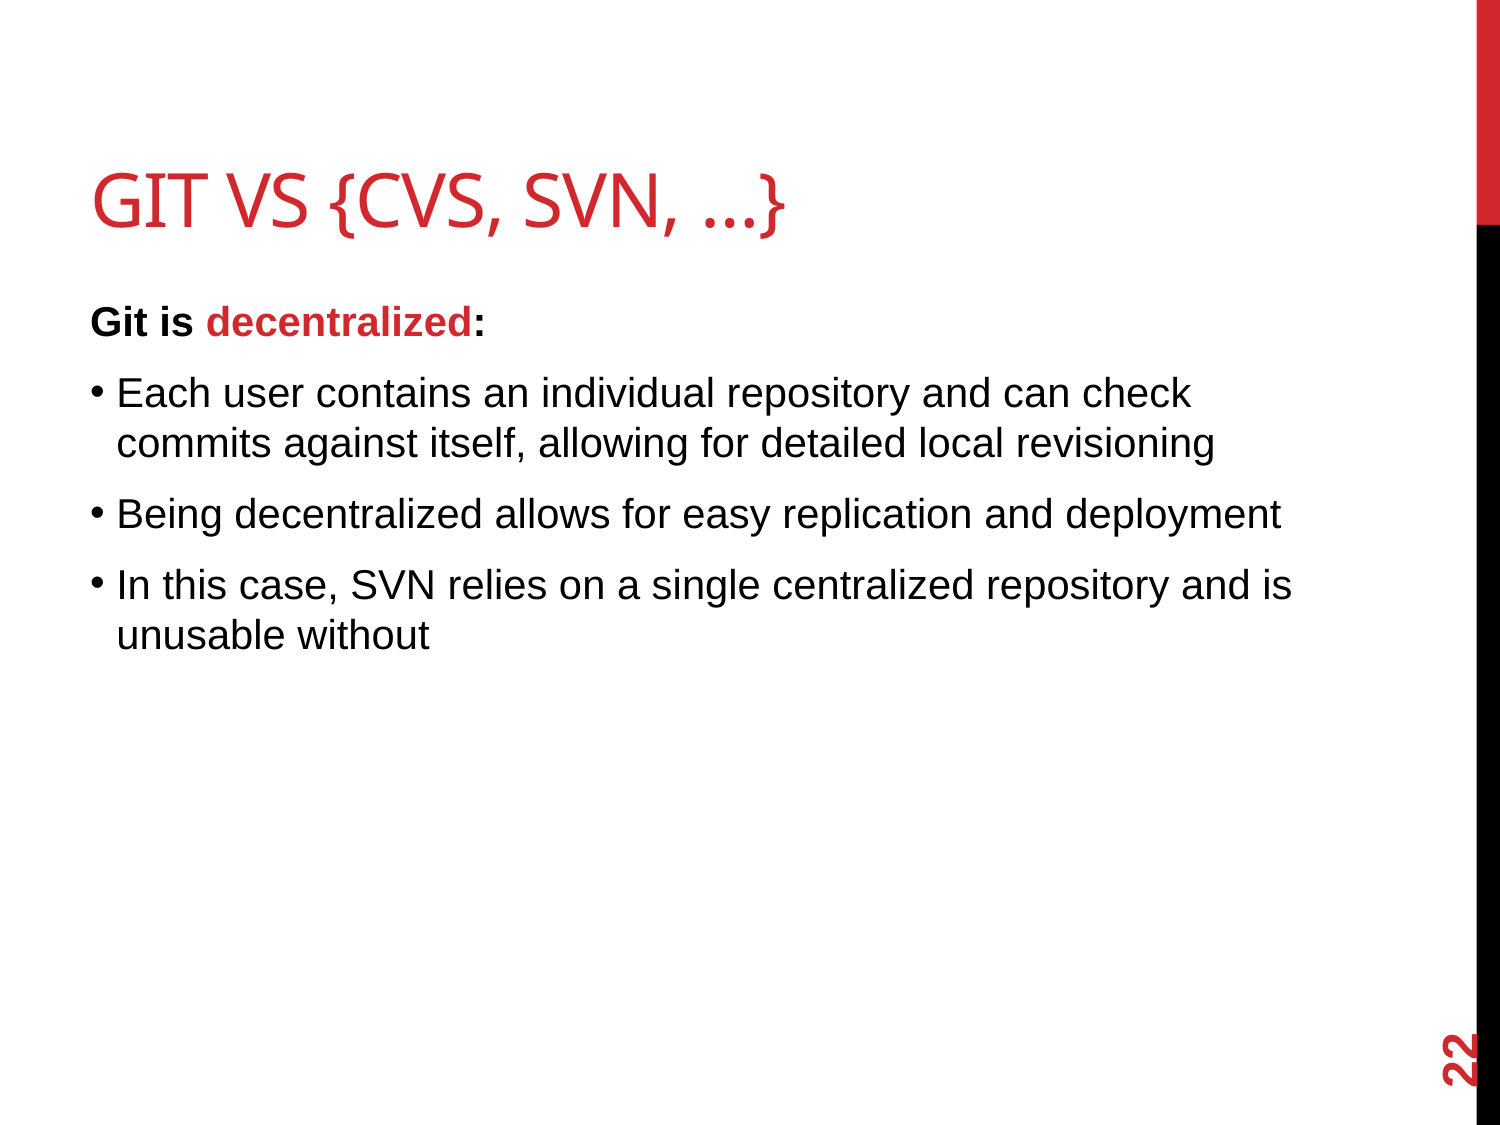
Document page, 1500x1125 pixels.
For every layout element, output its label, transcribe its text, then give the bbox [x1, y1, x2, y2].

title Git vs {CVS, SVN, …} [75, 25, 1025, 250]
list Git is decentralized: Each user contains an individual repository and can check commits against itself, allowing for detailed local revisioning Being decentralized allows for easy replication and deployment In this case, SVN relies on a single centralized repository and is unusable without [75, 287, 1325, 1005]
slide_number 22 [1427, 887, 1488, 1104]
